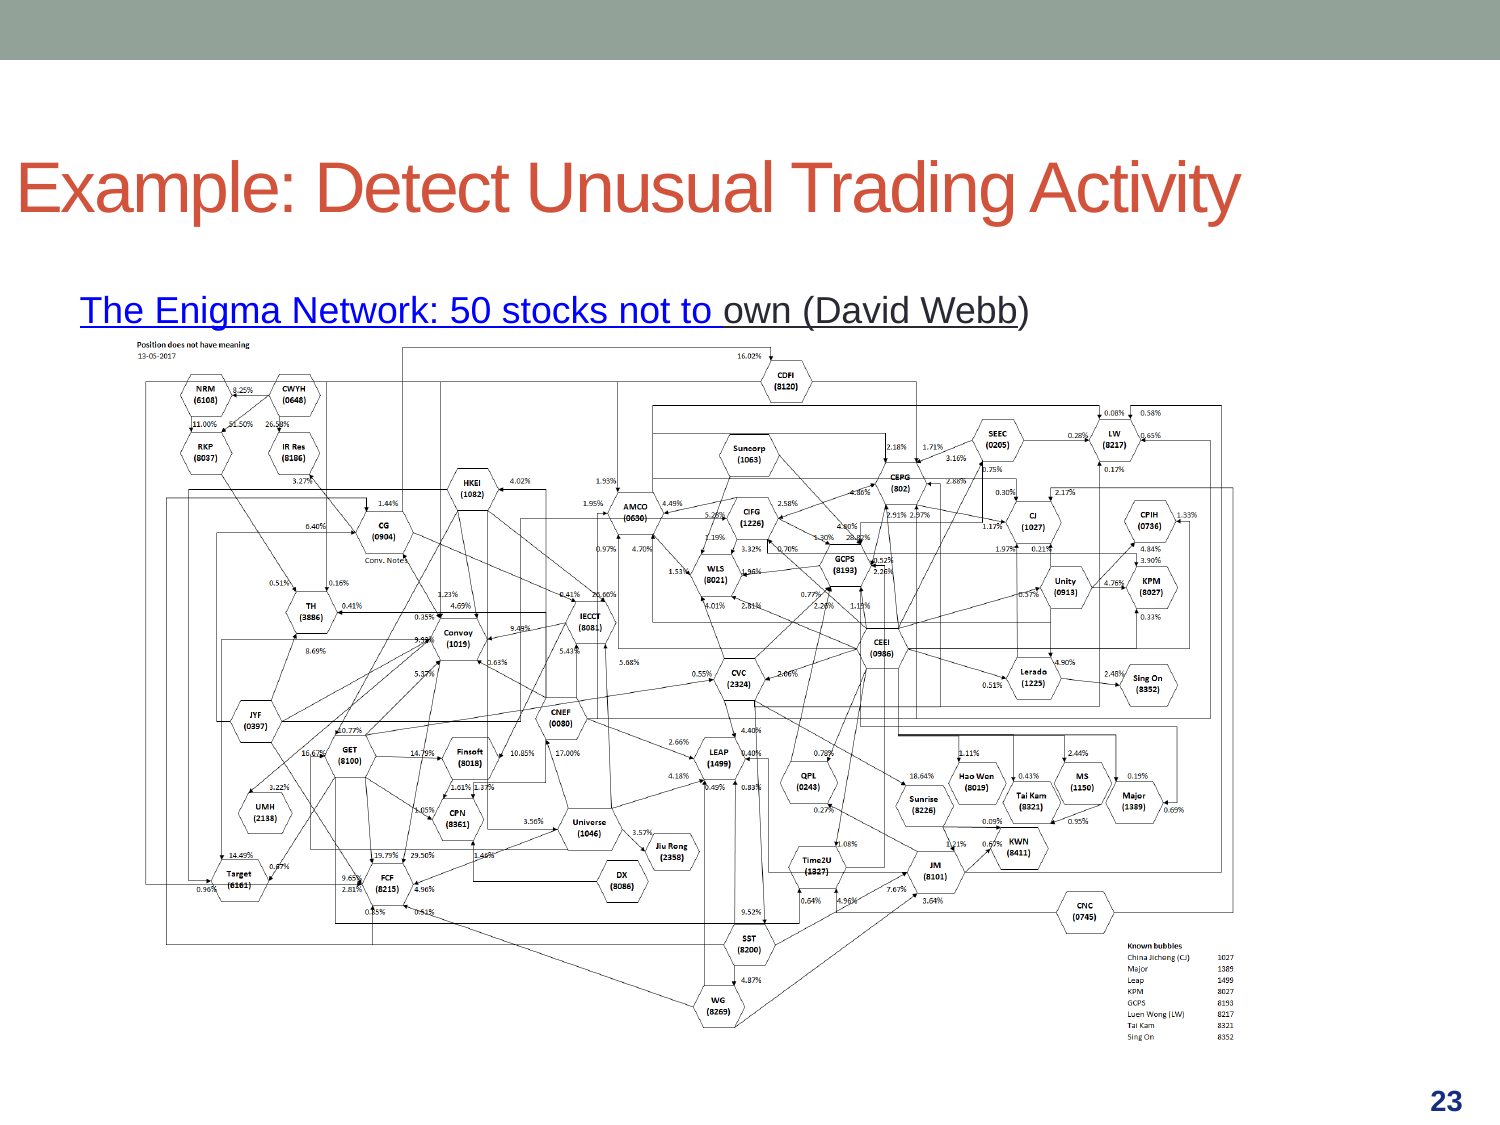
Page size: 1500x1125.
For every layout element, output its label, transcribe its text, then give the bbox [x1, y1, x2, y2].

text_box The Enigma Network: 50 stocks not to own (David Webb) [64, 278, 1406, 480]
slide_number 23 [1415, 1070, 1499, 1125]
title Example: Detect Unusual Trading Activity [0, 101, 1325, 266]
picture [135, 337, 1235, 1042]
